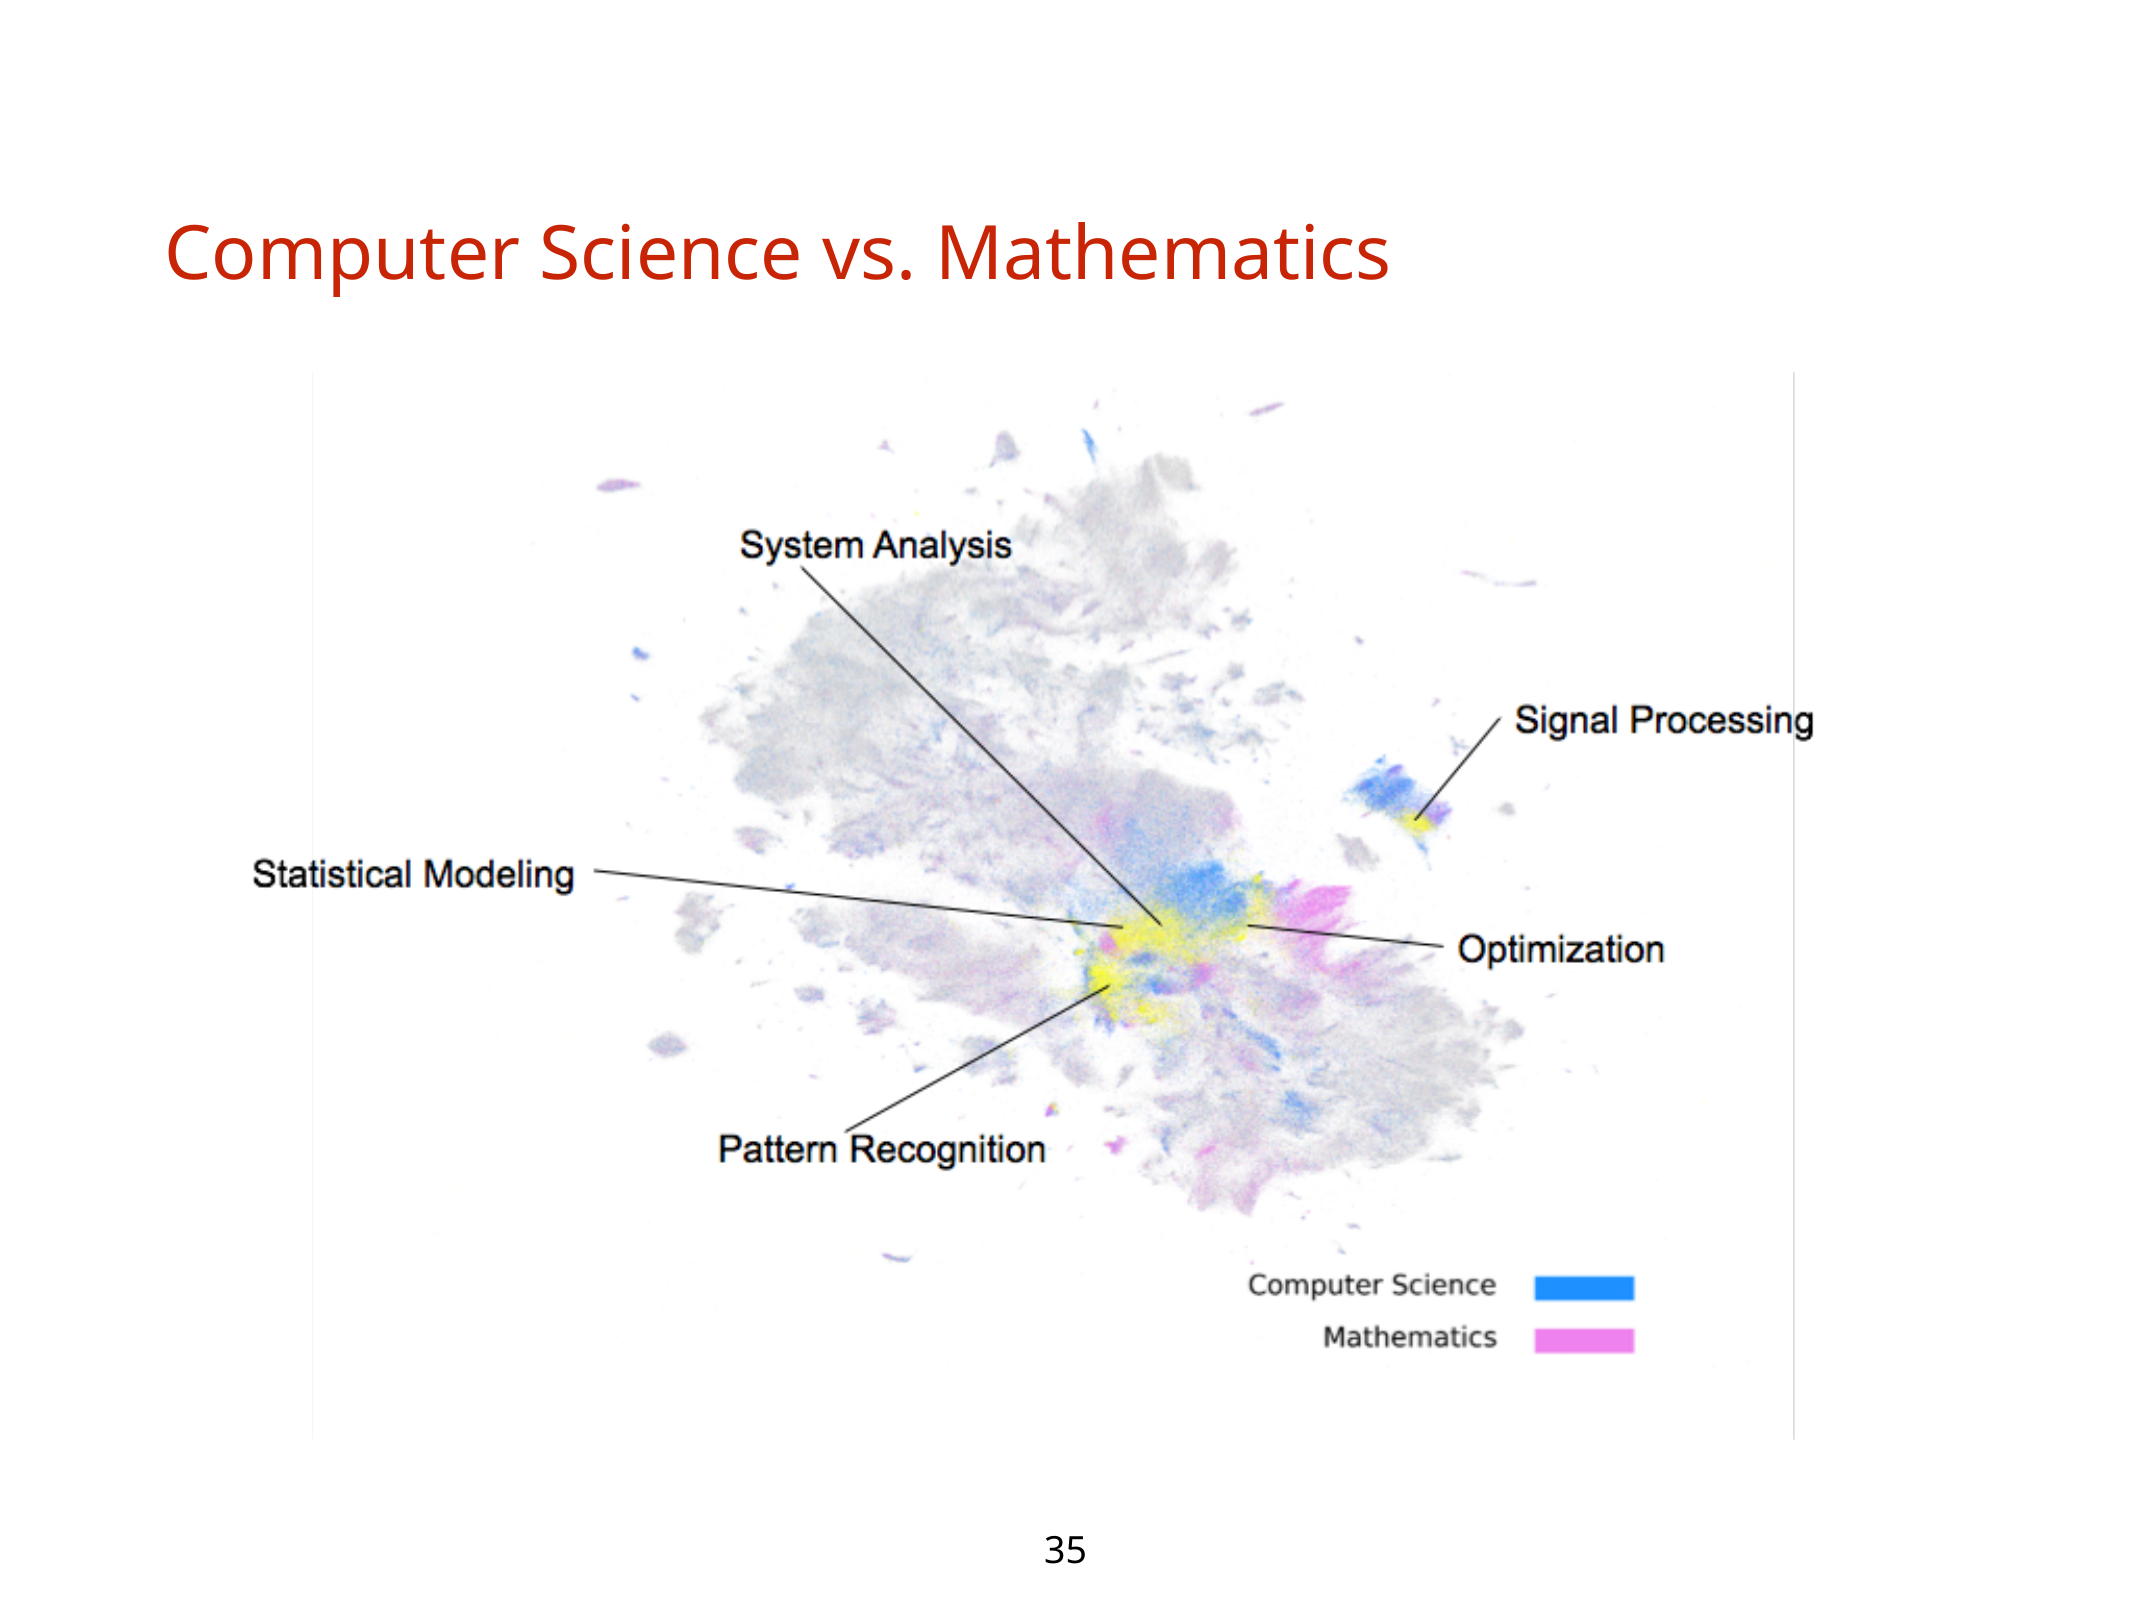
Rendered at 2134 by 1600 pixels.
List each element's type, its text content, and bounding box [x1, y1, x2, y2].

picture [237, 370, 1835, 1441]
title Computer Science vs. Mathematics [155, 72, 1978, 428]
slide_number 35 [1034, 1517, 1097, 1581]
